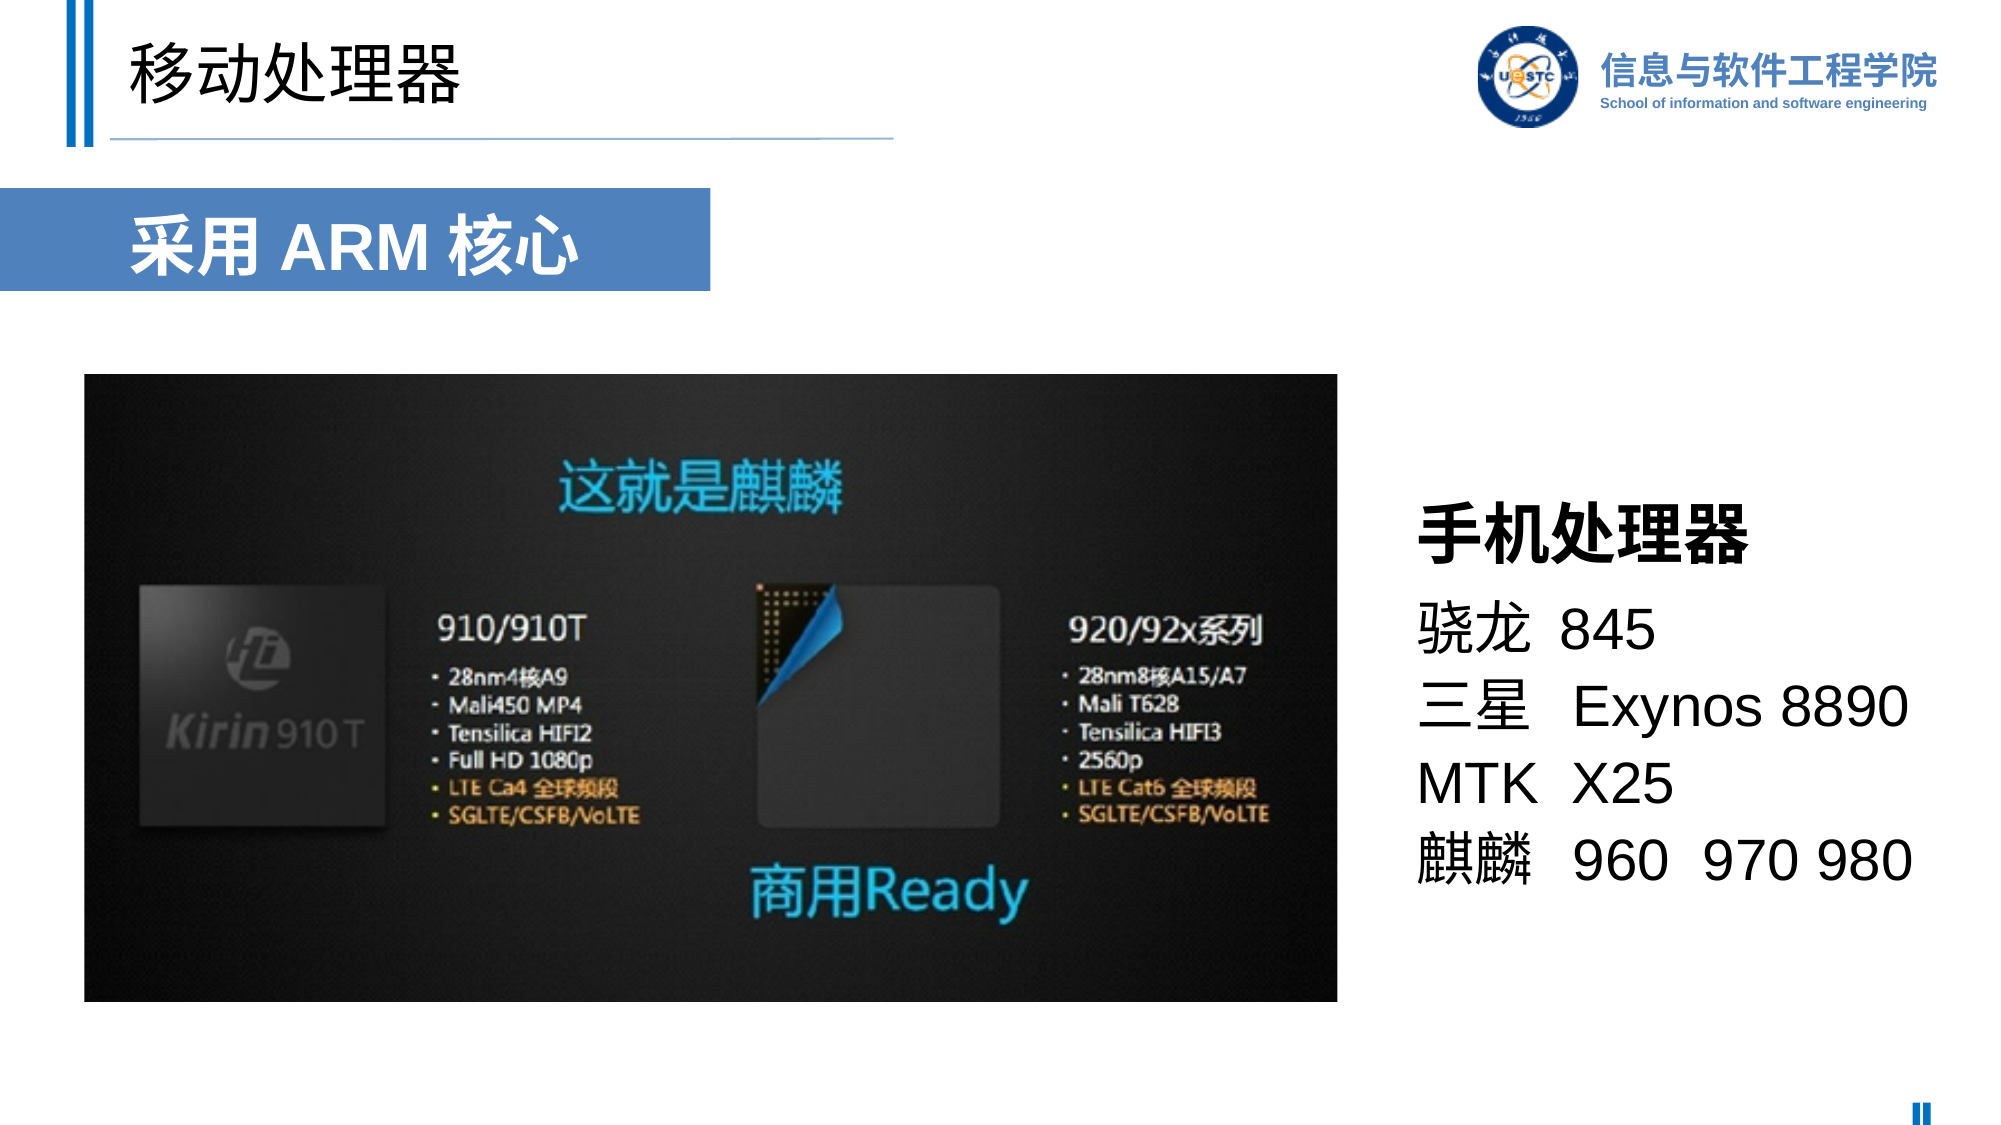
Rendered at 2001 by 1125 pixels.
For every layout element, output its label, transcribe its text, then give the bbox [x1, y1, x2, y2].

text_box 采用ARM核心 [0, 188, 711, 291]
text_box 手机处理器 骁龙 845 三星 Exynos 8890 MTK X25 麒麟 960 970 980 [1401, 420, 2000, 956]
picture [84, 374, 1338, 1002]
title 移动处理器 [113, 10, 1839, 143]
